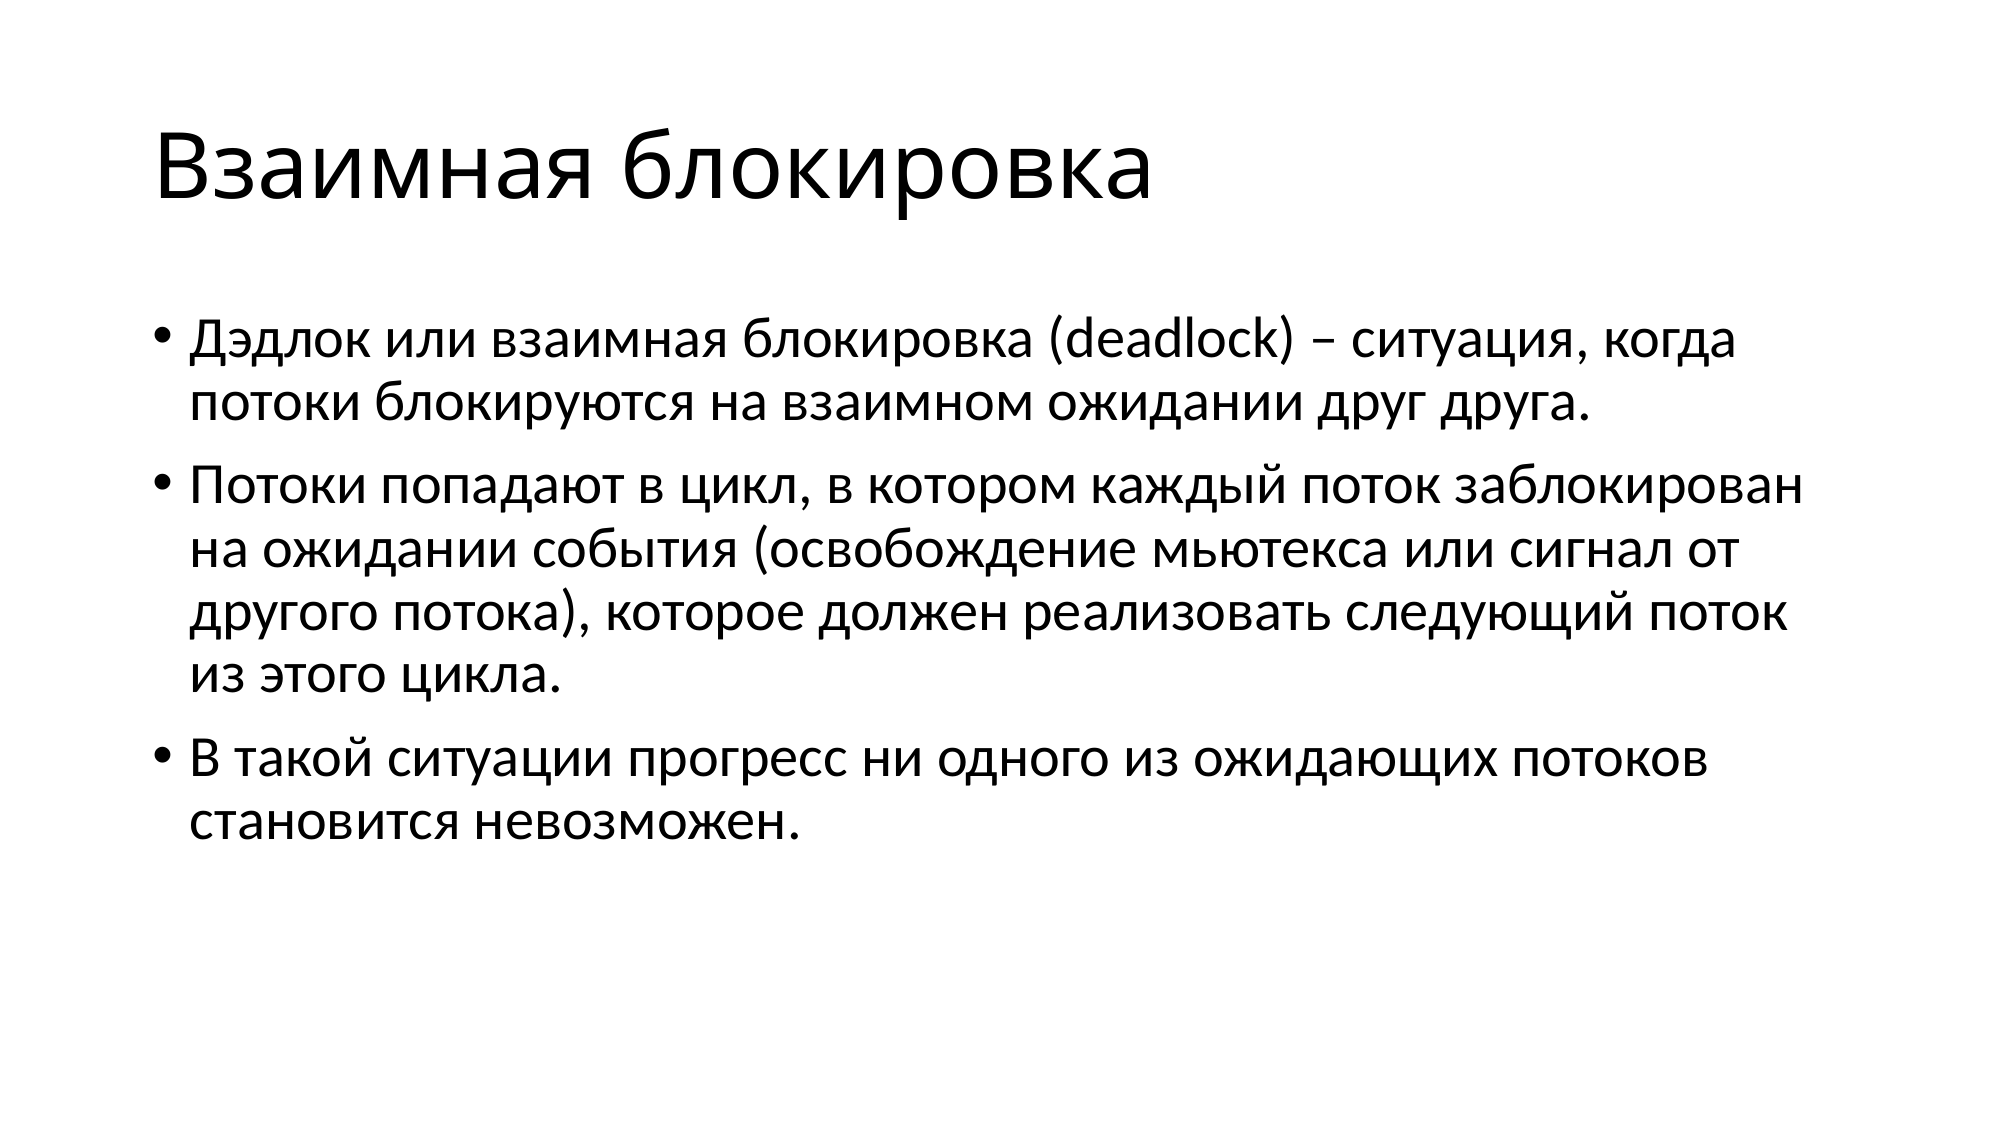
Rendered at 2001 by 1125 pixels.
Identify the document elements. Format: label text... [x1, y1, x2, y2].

list Дэдлок или взаимная блокировка (deadlock) – ситуация, когда потоки блокируются на взаимном ожидании друг друга. Потоки попадают в цикл, в котором каждый поток заблокирован на ожидании события (освобождение мьютекса или сигнал от другого потока), которое должен реализовать следующий поток из этого цикла. В такой ситуации прогресс ни одного из ожидающих потоков становится невозможен. [137, 299, 1863, 1014]
title Взаимная блокировка [137, 59, 1863, 278]
